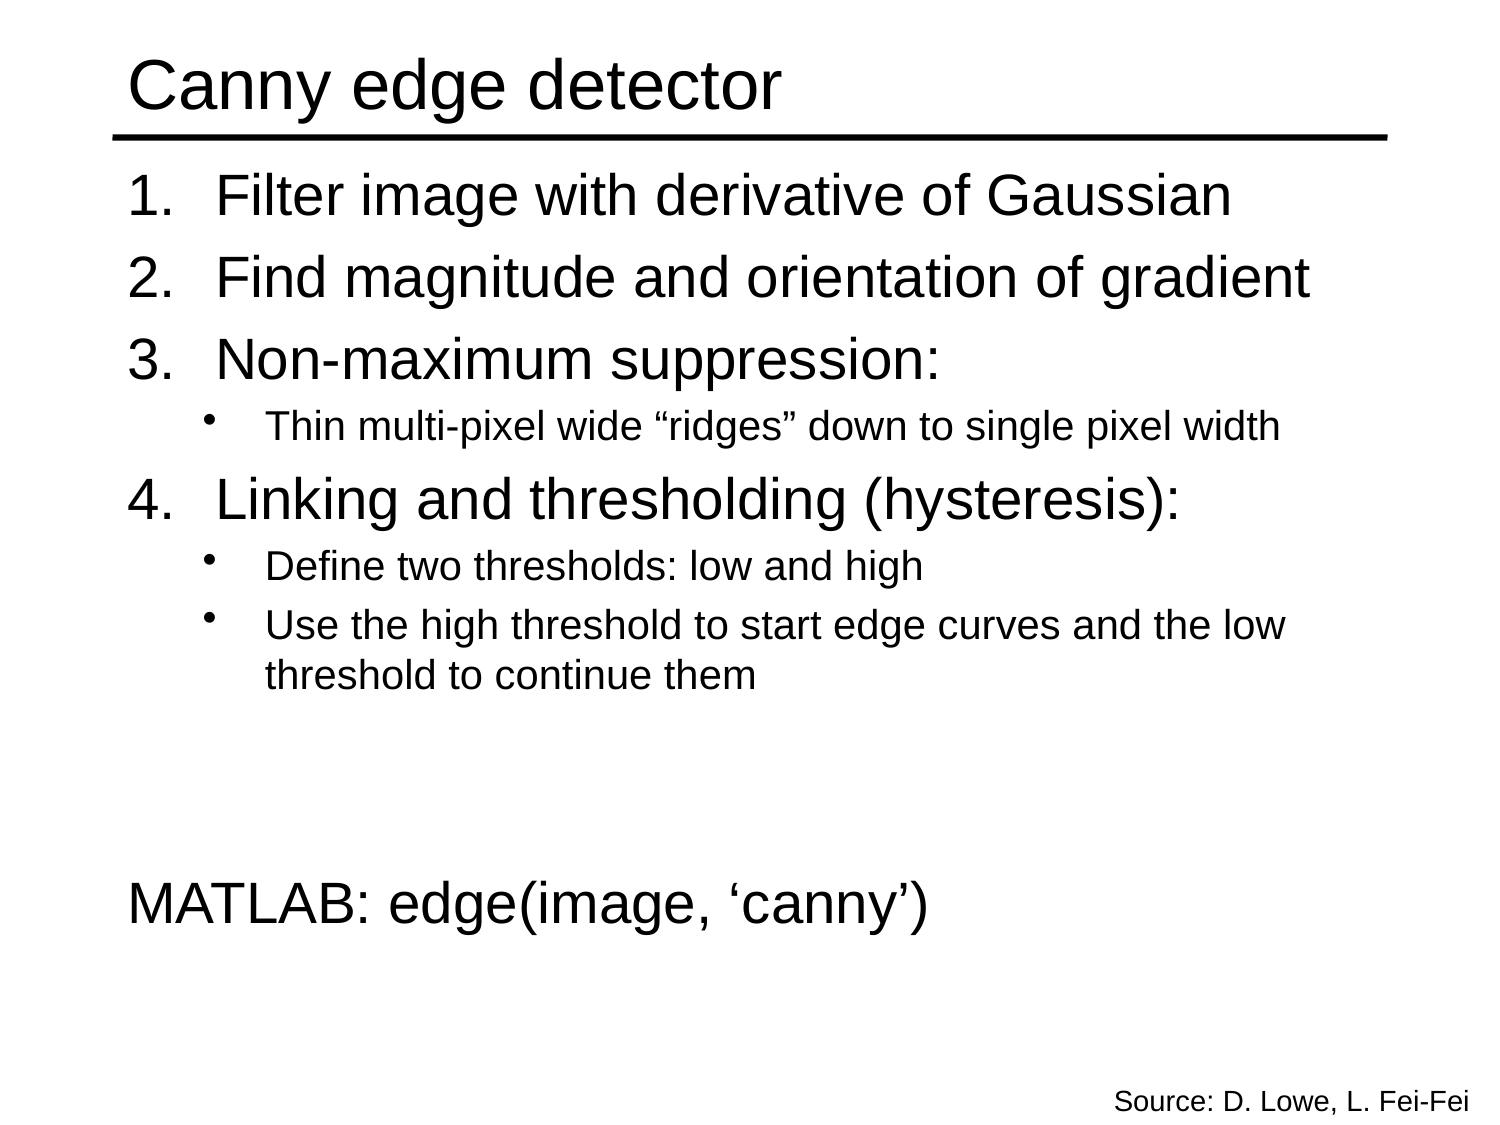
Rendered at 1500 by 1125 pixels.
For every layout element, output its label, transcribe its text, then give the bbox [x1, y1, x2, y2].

title Canny edge detector [112, 12, 1388, 149]
list Filter image with derivative of Gaussian Find magnitude and orientation of gradient Non-maximum suppression: Thin multi-pixel wide “ridges” down to single pixel width Linking and thresholding (hysteresis): Define two thresholds: low and high Use the high threshold to start edge curves and the low threshold to continue them MATLAB: edge(image, ‘canny’) [112, 149, 1388, 1013]
text_box Source: D. Lowe, L. Fei-Fei [1099, 1074, 1486, 1125]
